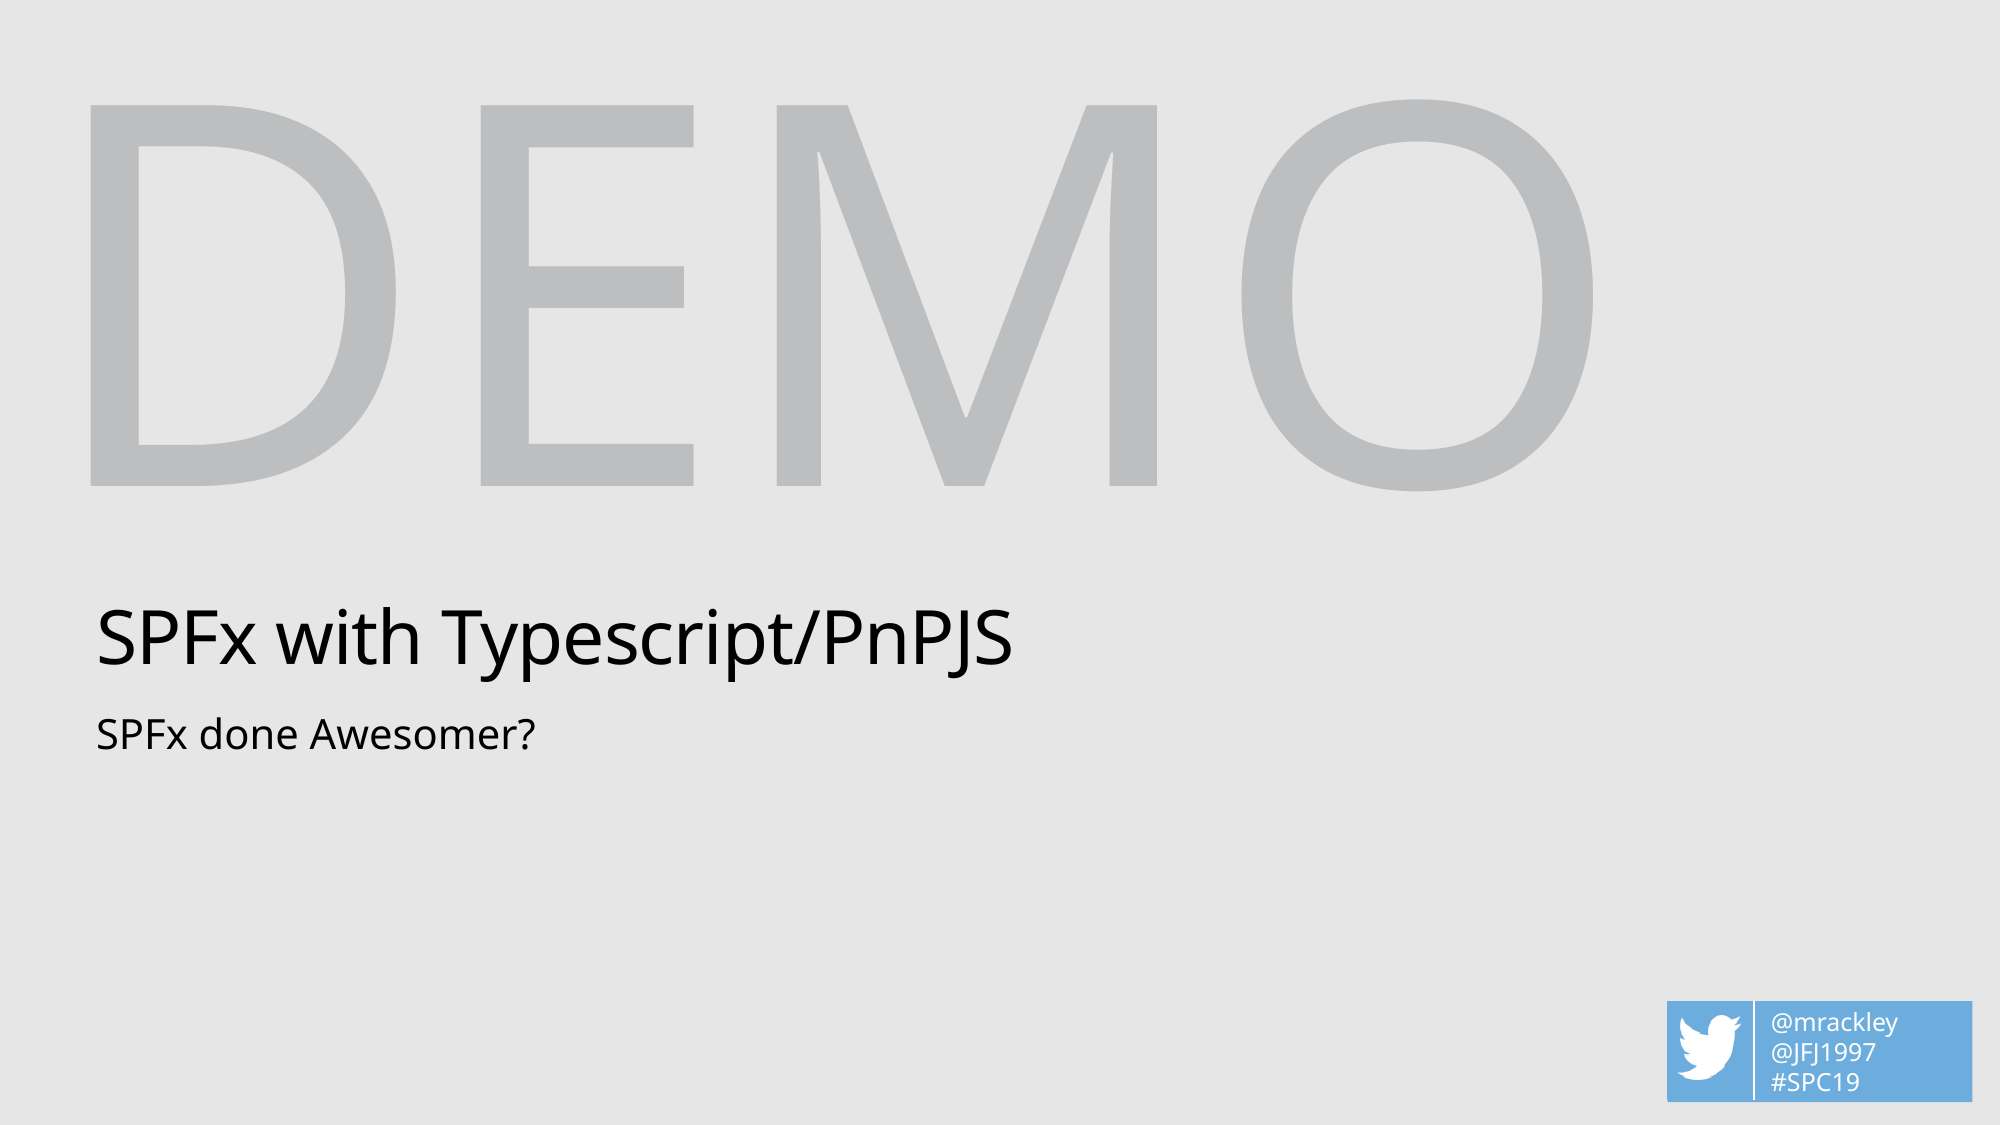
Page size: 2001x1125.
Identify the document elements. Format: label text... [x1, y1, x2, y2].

list SPFx done Awesomer? [96, 713, 1596, 759]
title SPFx with Typescript/PnPJS [96, 599, 1596, 682]
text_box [1667, 998, 1975, 1105]
